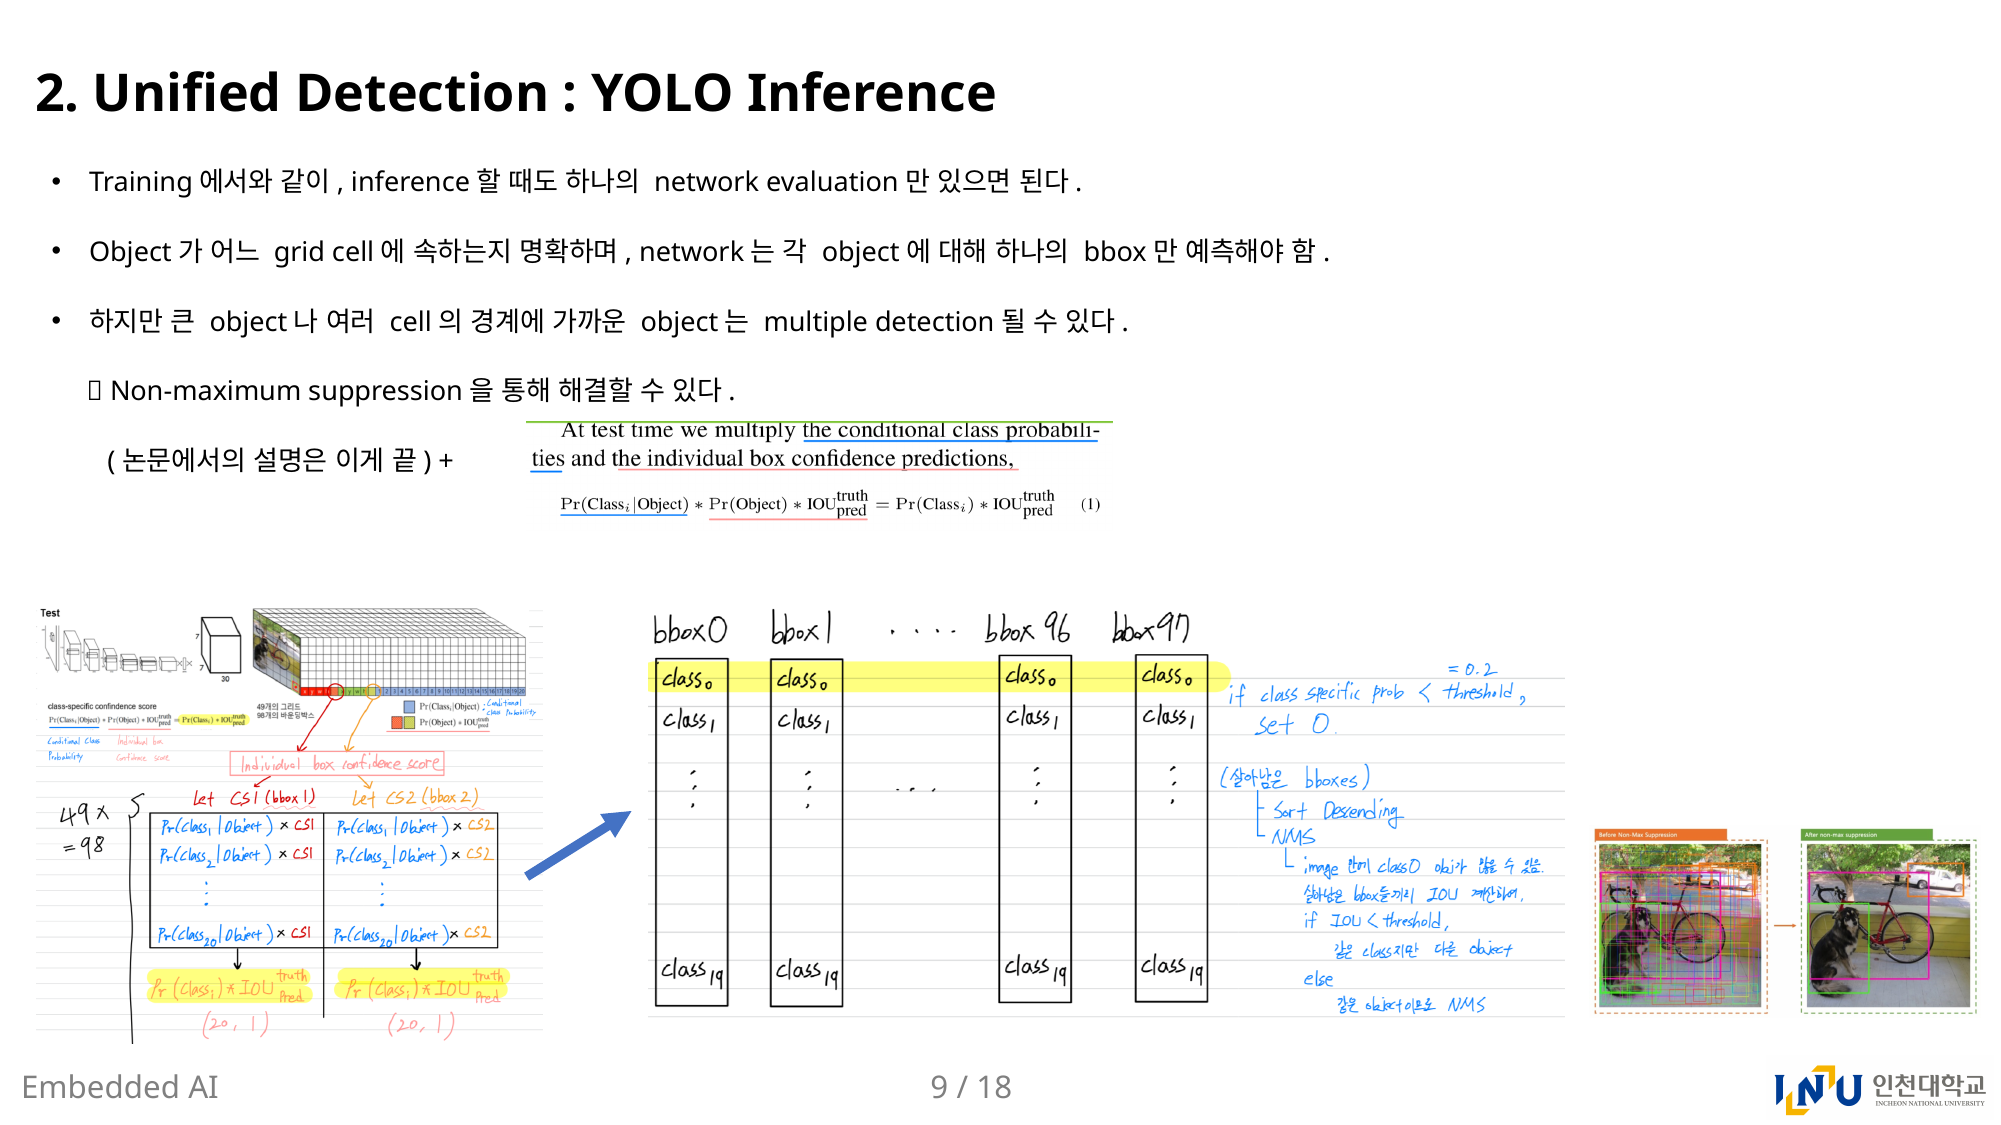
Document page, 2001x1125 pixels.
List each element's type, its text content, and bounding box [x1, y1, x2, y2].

picture [648, 604, 1565, 1018]
picture [526, 421, 1113, 531]
title 2. Unified Detection : YOLO Inference [20, 9, 1981, 141]
list Training에서와 같이, inference할 때도 하나의 network evaluation만 있으면 된다. Object가 어느 grid cell에 속하는지 명확하며, network는 각 object에 대해 하나의 bbox만 예측해야 함. 하지만 큰 object나 여러 cell의 경계에 가까운 object는 multiple detection될 수 있다.  Non-maximum suppression을 통해 해결할 수 있다. (논문에서의 설명은 이게 끝) + [36, 140, 1958, 1060]
picture [36, 600, 543, 1044]
picture [1589, 825, 1981, 1018]
picture [1766, 1055, 1994, 1120]
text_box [526, 811, 632, 877]
